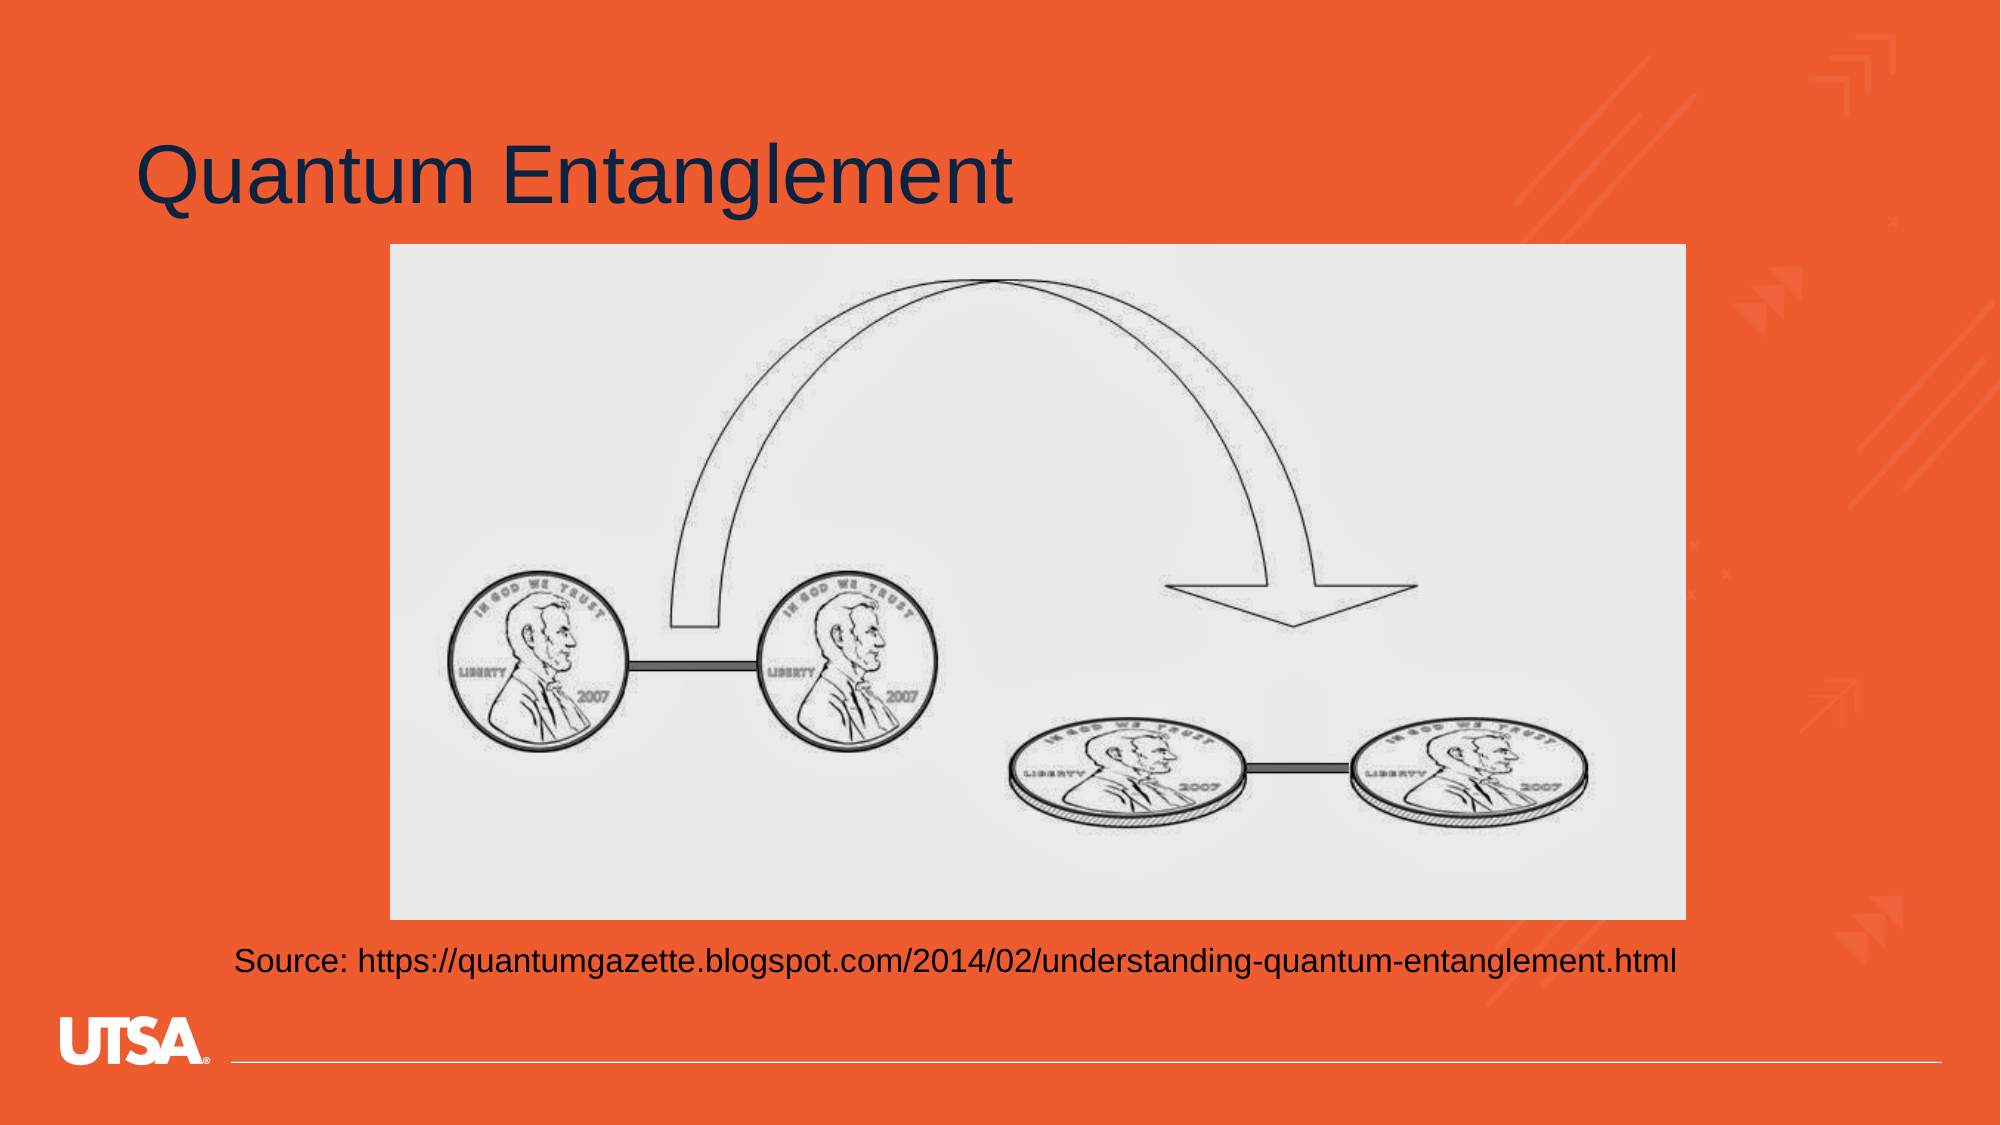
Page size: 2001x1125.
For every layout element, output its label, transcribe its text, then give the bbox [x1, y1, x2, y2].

text_box Quantum Entanglement [120, 113, 1030, 228]
text_box Source: https://quantumgazette.blogspot.com/2014/02/understanding-quantum-entanglement.html [219, 931, 1847, 987]
picture [0, 0, 2001, 1125]
